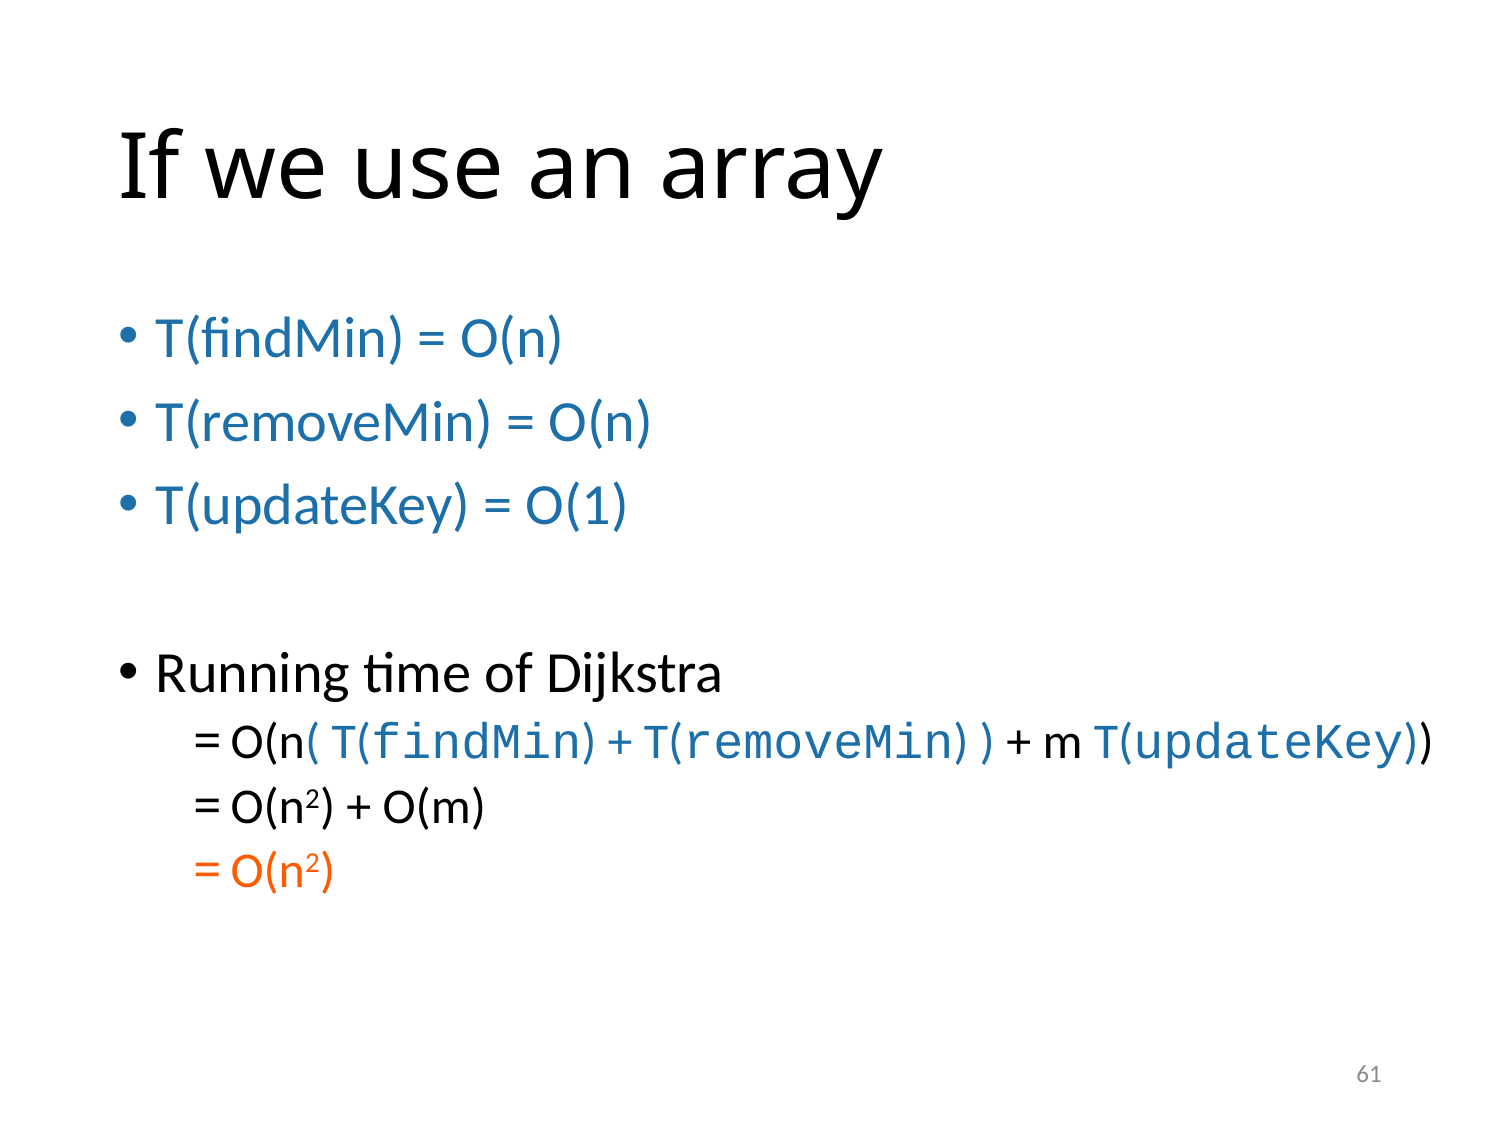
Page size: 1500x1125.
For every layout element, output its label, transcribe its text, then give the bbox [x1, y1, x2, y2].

slide_number 61 [1059, 1042, 1397, 1103]
title If we use an array [103, 59, 1397, 278]
list T(findMin) = O(n) T(removeMin) = O(n) T(updateKey) = O(1) Running time of Dijkstra O(n( T(findMin) + T(removeMin) ) + m T(updateKey)) O(n2) + O(m) O(n2) [103, 299, 1500, 1014]
